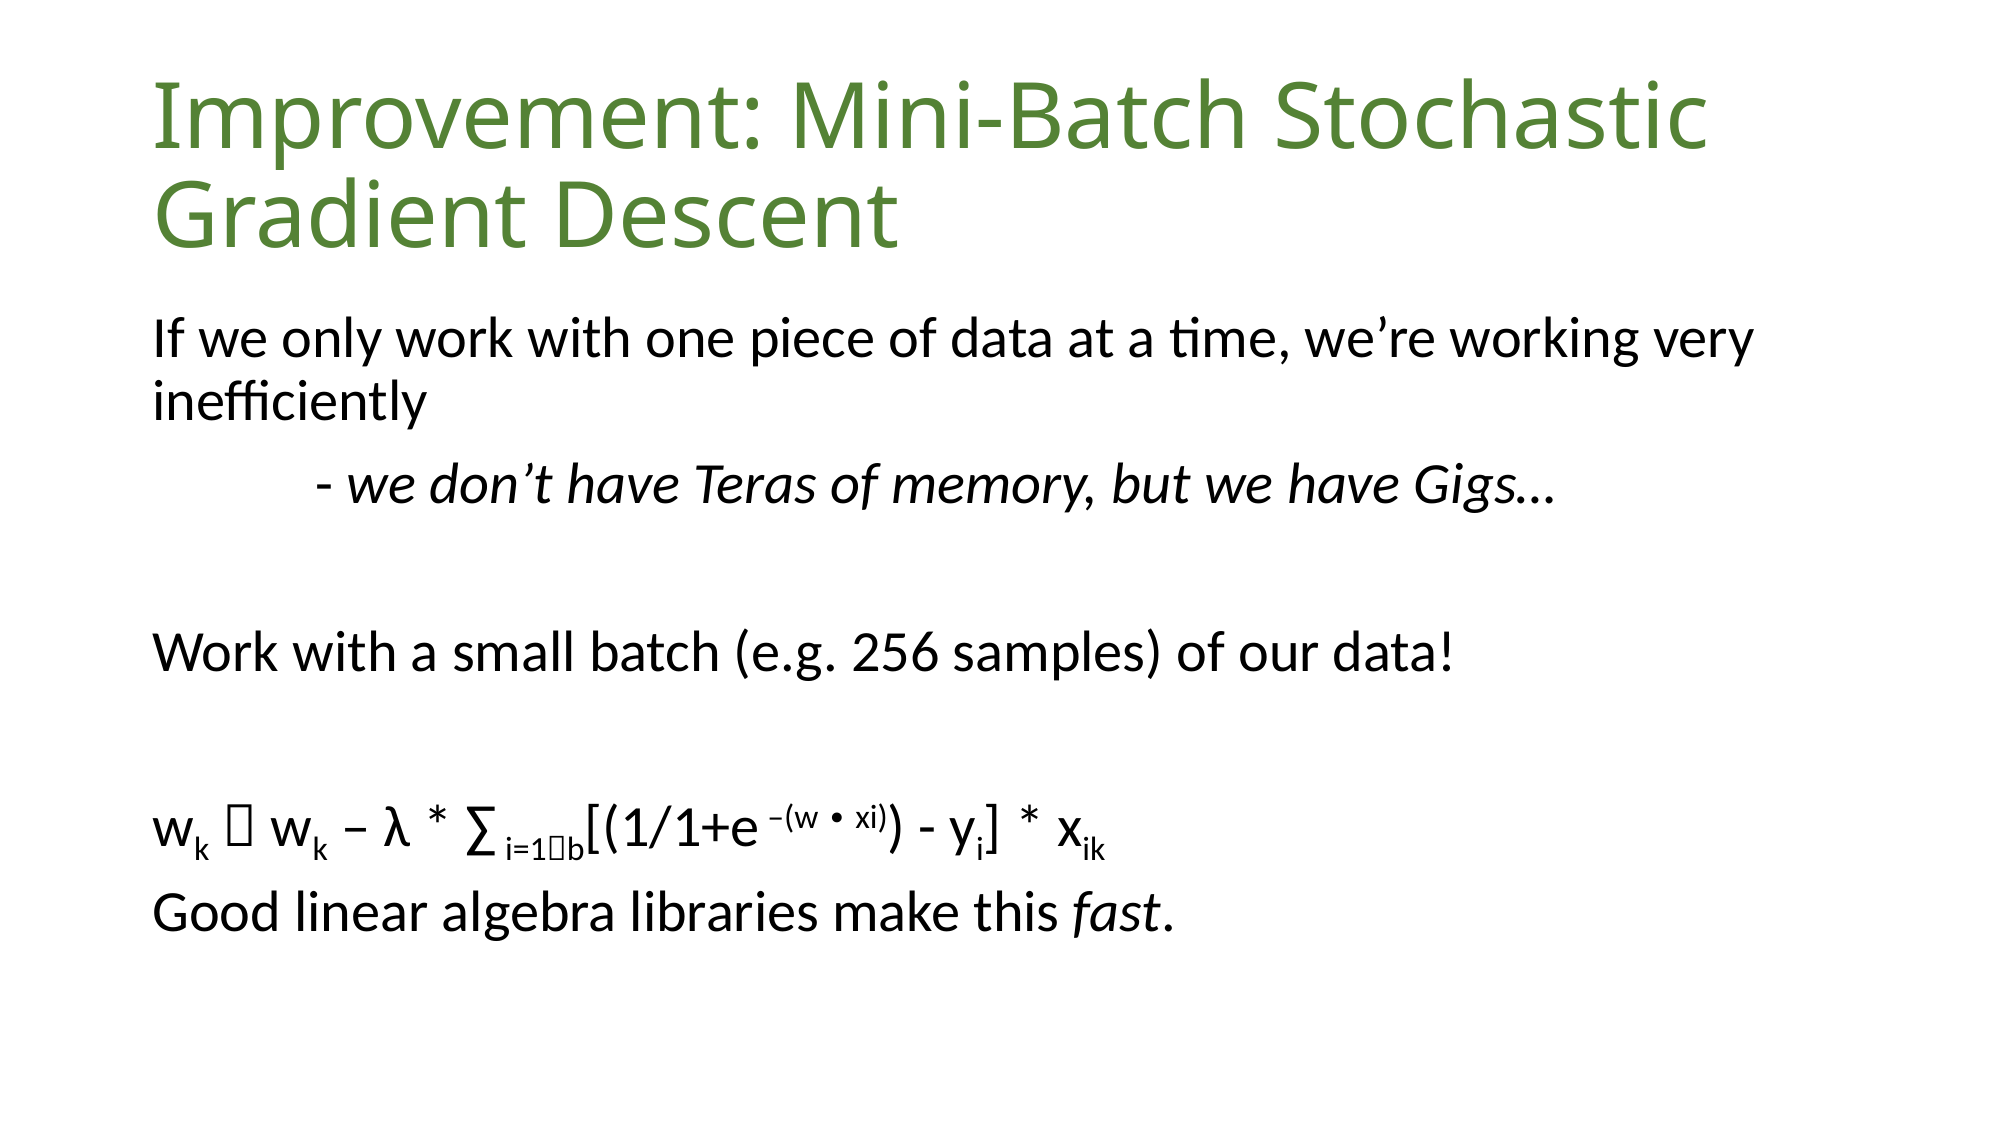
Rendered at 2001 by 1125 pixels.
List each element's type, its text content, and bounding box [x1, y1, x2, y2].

title Improvement: Mini-Batch Stochastic Gradient Descent [137, 59, 1863, 278]
list If we only work with one piece of data at a time, we’re working very inefficiently - we don’t have Teras of memory, but we have Gigs… Work with a small batch (e.g. 256 samples) of our data! wk  wk – λ * ∑ i=1b[(1/1+e –(w ∙ xi)) - yi] * xik Good linear algebra libraries make this fast. [137, 299, 1863, 1014]
